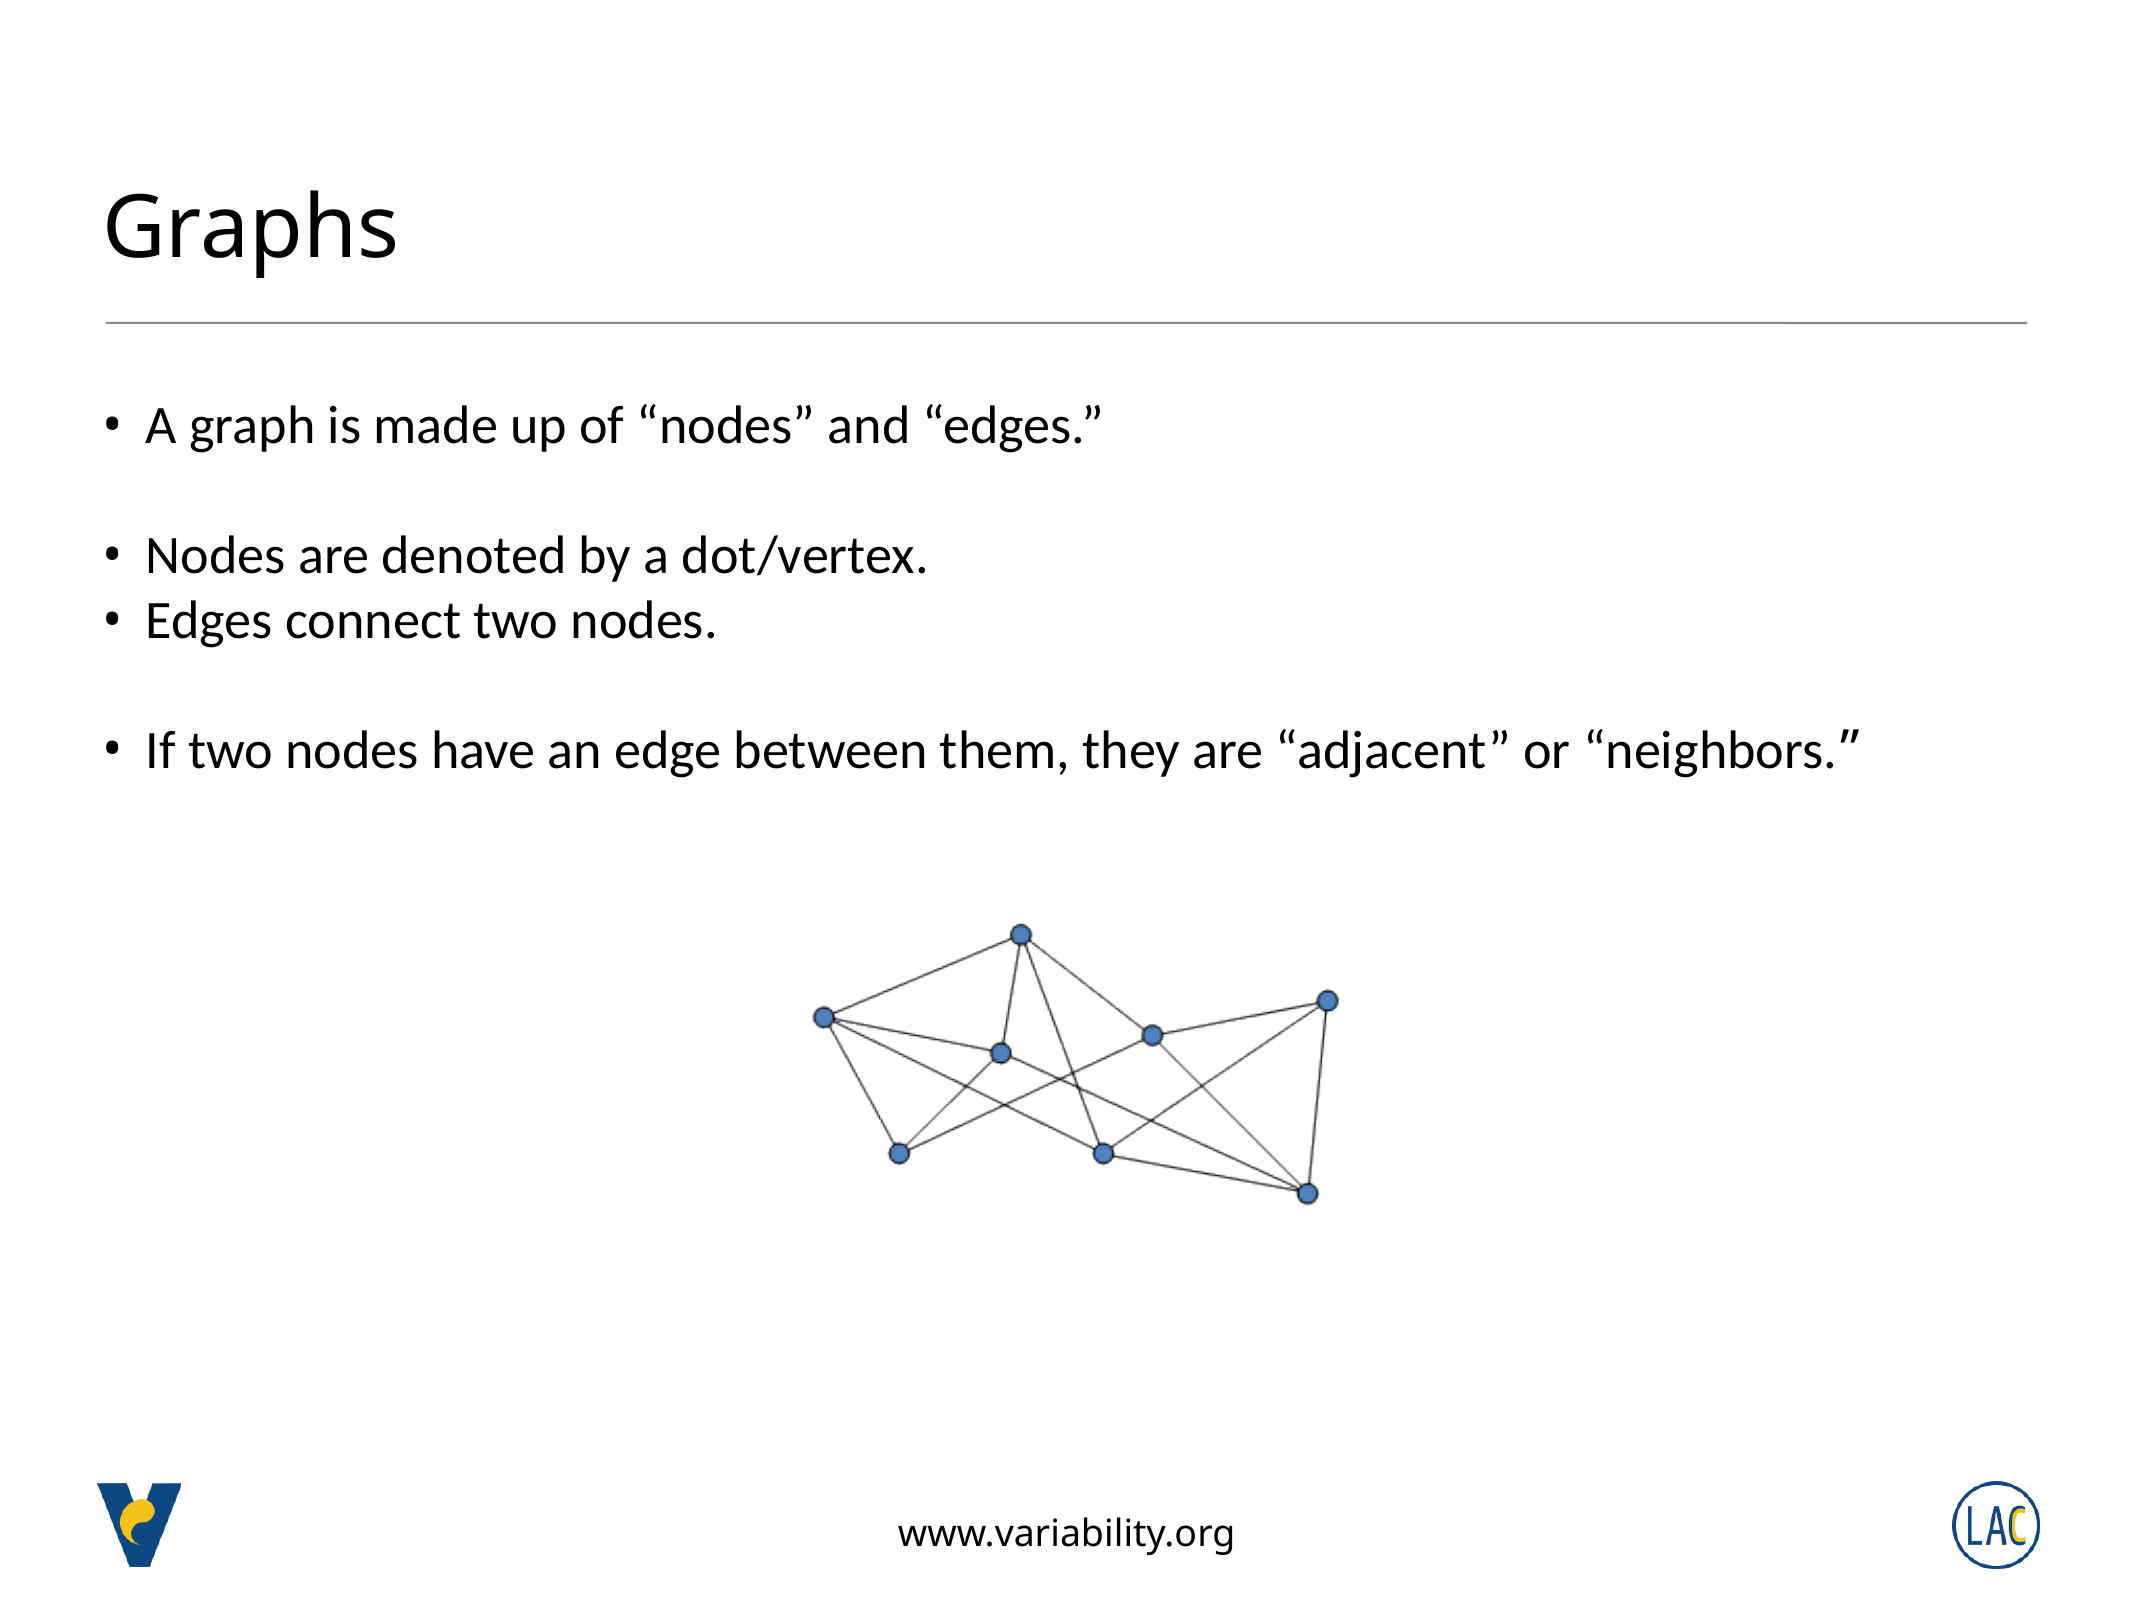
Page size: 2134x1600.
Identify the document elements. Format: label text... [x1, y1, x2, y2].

list A graph is made up of “nodes” and “edges.” Nodes are denoted by a dot/vertex. Edges connect two nodes. If two nodes have an edge between them, they are “adjacent” or “neighbors.” [93, 381, 2040, 1459]
picture [97, 1483, 181, 1567]
picture [1952, 1481, 2040, 1569]
picture [778, 874, 1376, 1265]
title Graphs [93, 54, 2040, 284]
